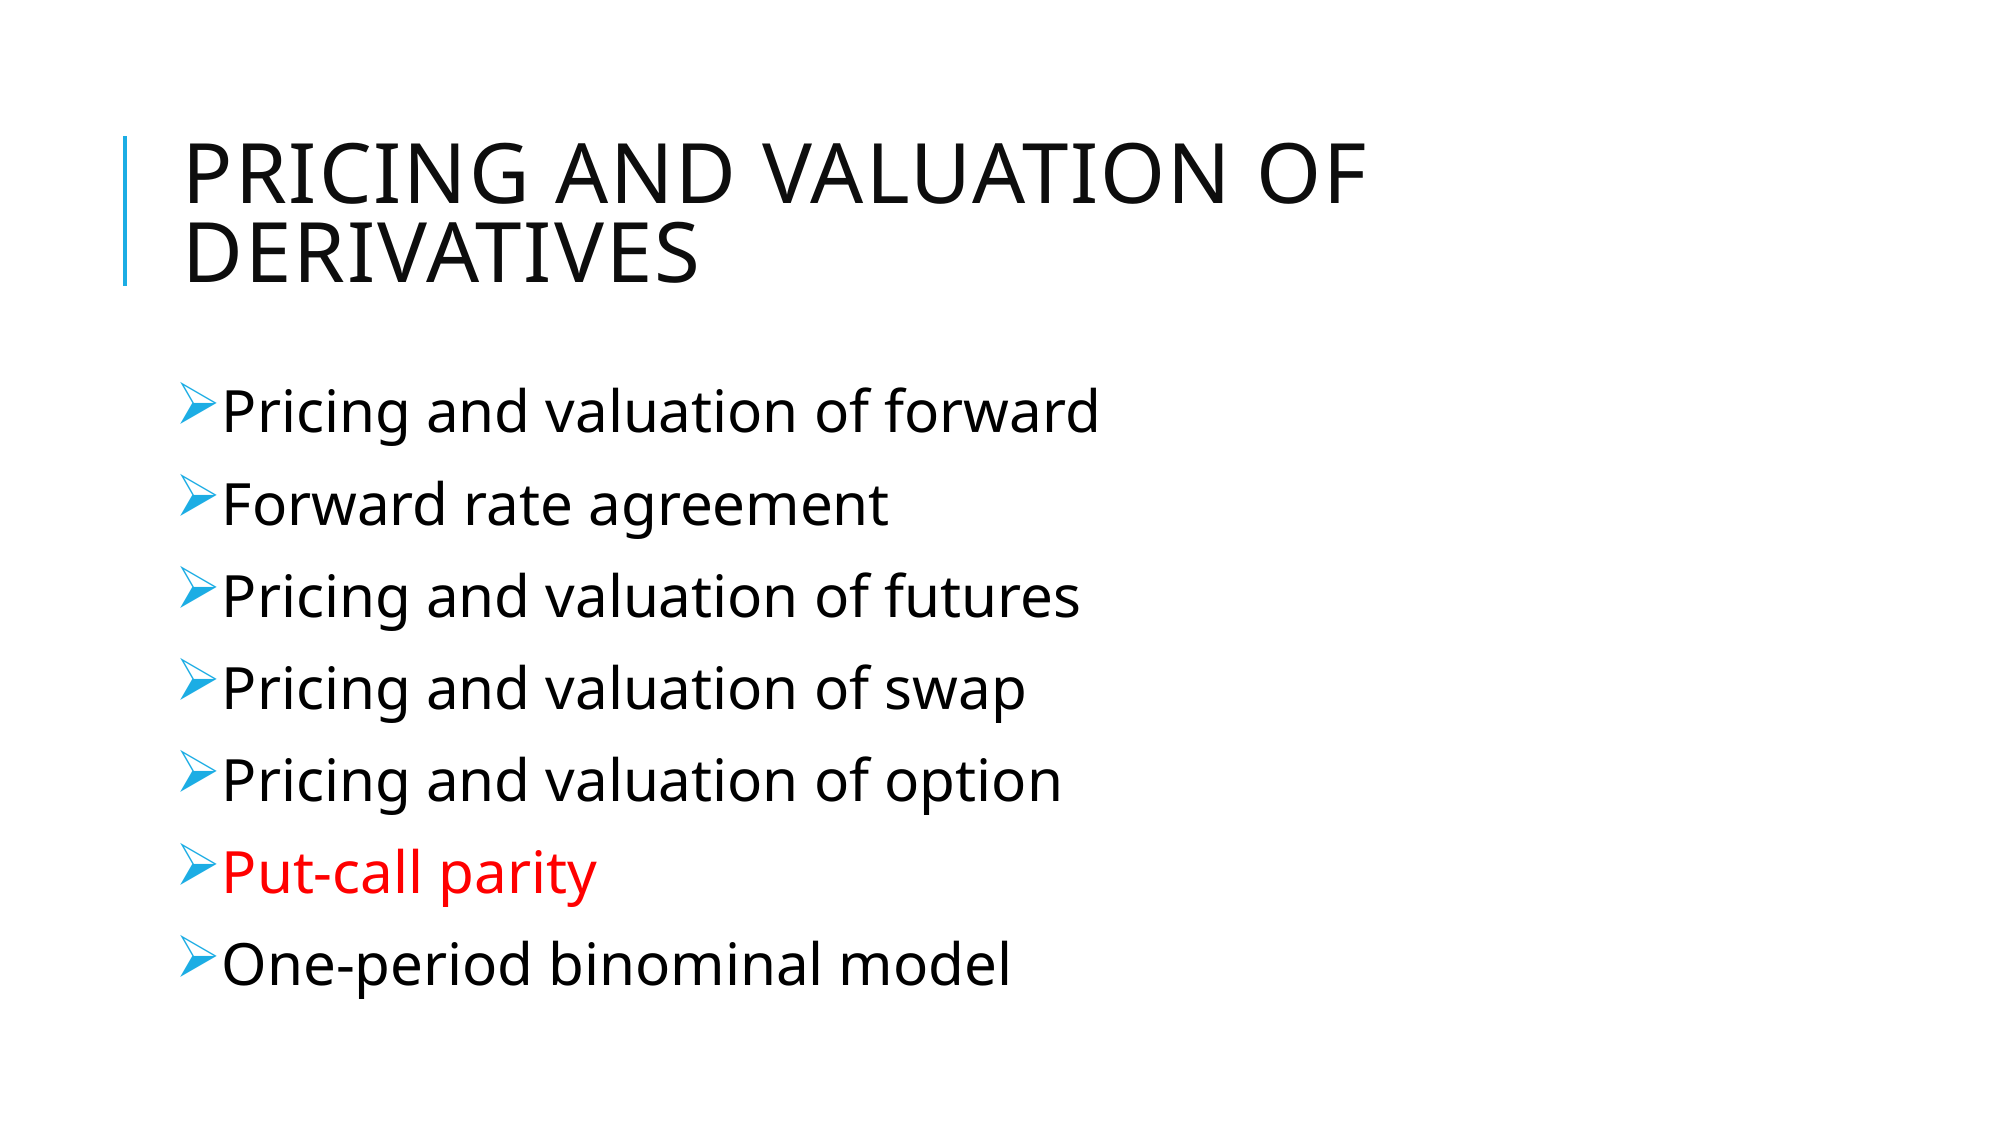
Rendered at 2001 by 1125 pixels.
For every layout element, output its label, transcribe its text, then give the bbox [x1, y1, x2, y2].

title Pricing and valuation of derivatives [168, 96, 1763, 342]
list Pricing and valuation of forward Forward rate agreement Pricing and valuation of futures Pricing and valuation of swap Pricing and valuation of option Put-call parity One-period binominal model [168, 375, 1763, 1035]
